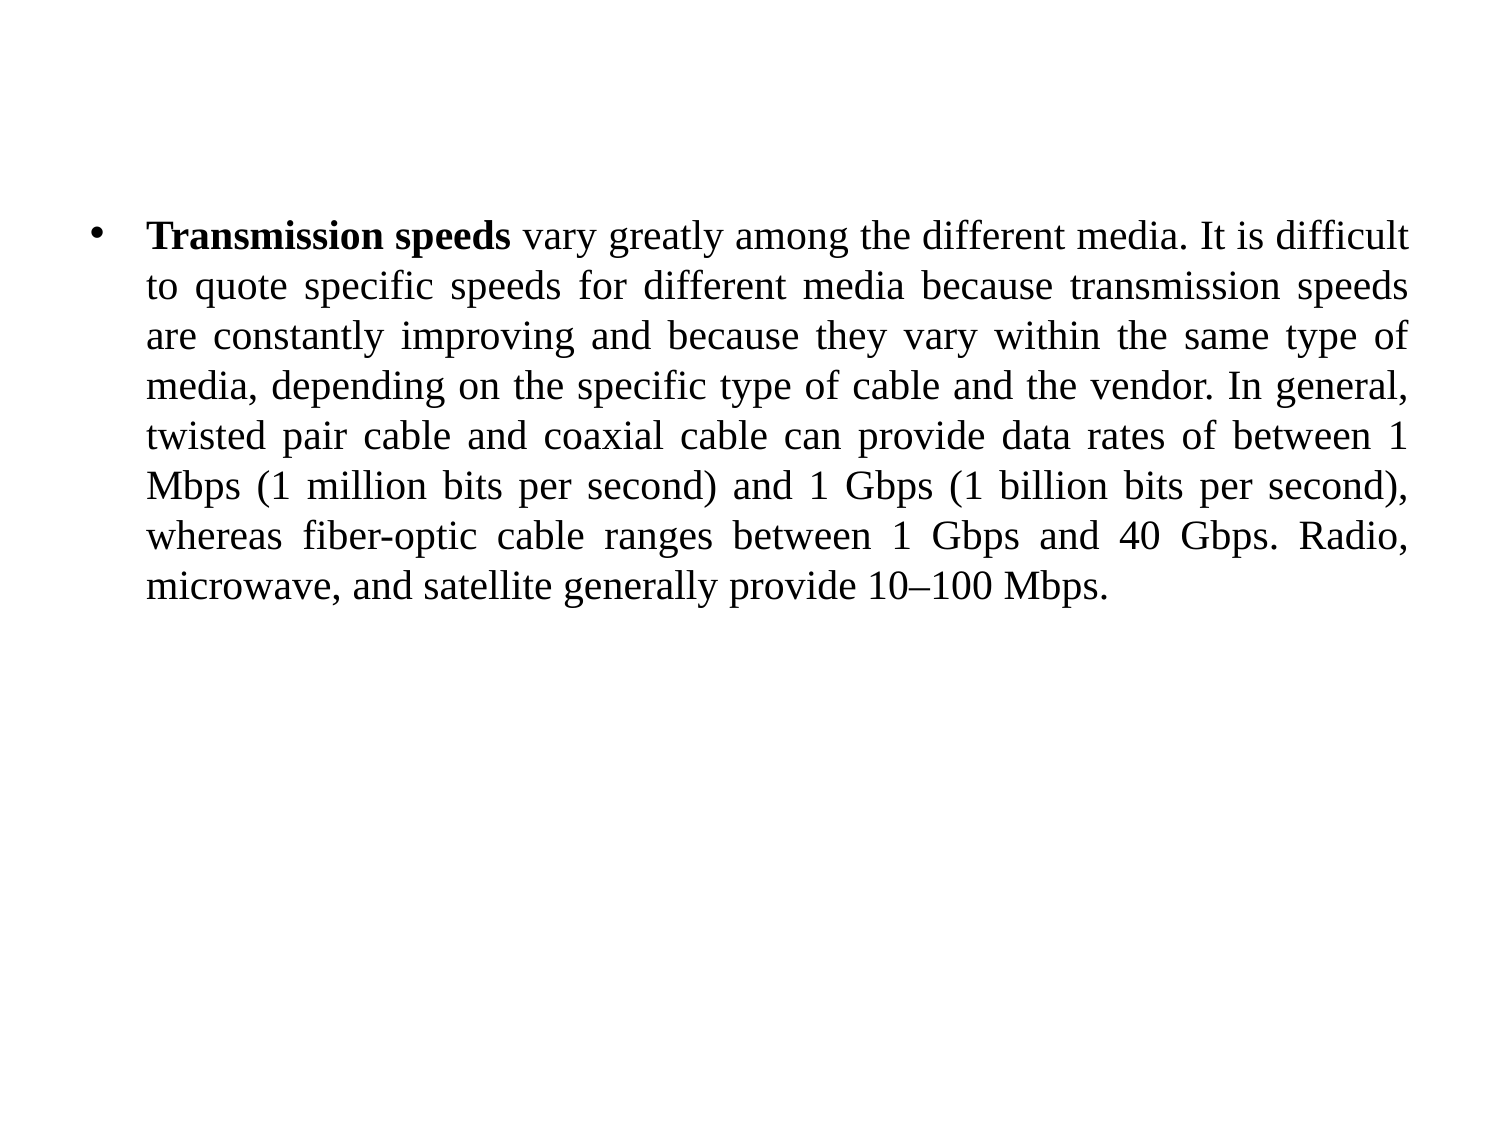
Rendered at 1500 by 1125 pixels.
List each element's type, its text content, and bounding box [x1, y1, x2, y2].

list Transmission speeds vary greatly among the different media. It is difficult to quote specific speeds for different media because transmission speeds are constantly improving and because they vary within the same type of media, depending on the specific type of cable and the vendor. In general, twisted pair cable and coaxial cable can provide data rates of between 1 Mbps (1 million bits per second) and 1 Gbps (1 billion bits per second), whereas fiber-optic cable ranges between 1 Gbps and 40 Gbps. Radio, microwave, and satellite generally provide 10–100 Mbps. [75, 200, 1425, 1005]
